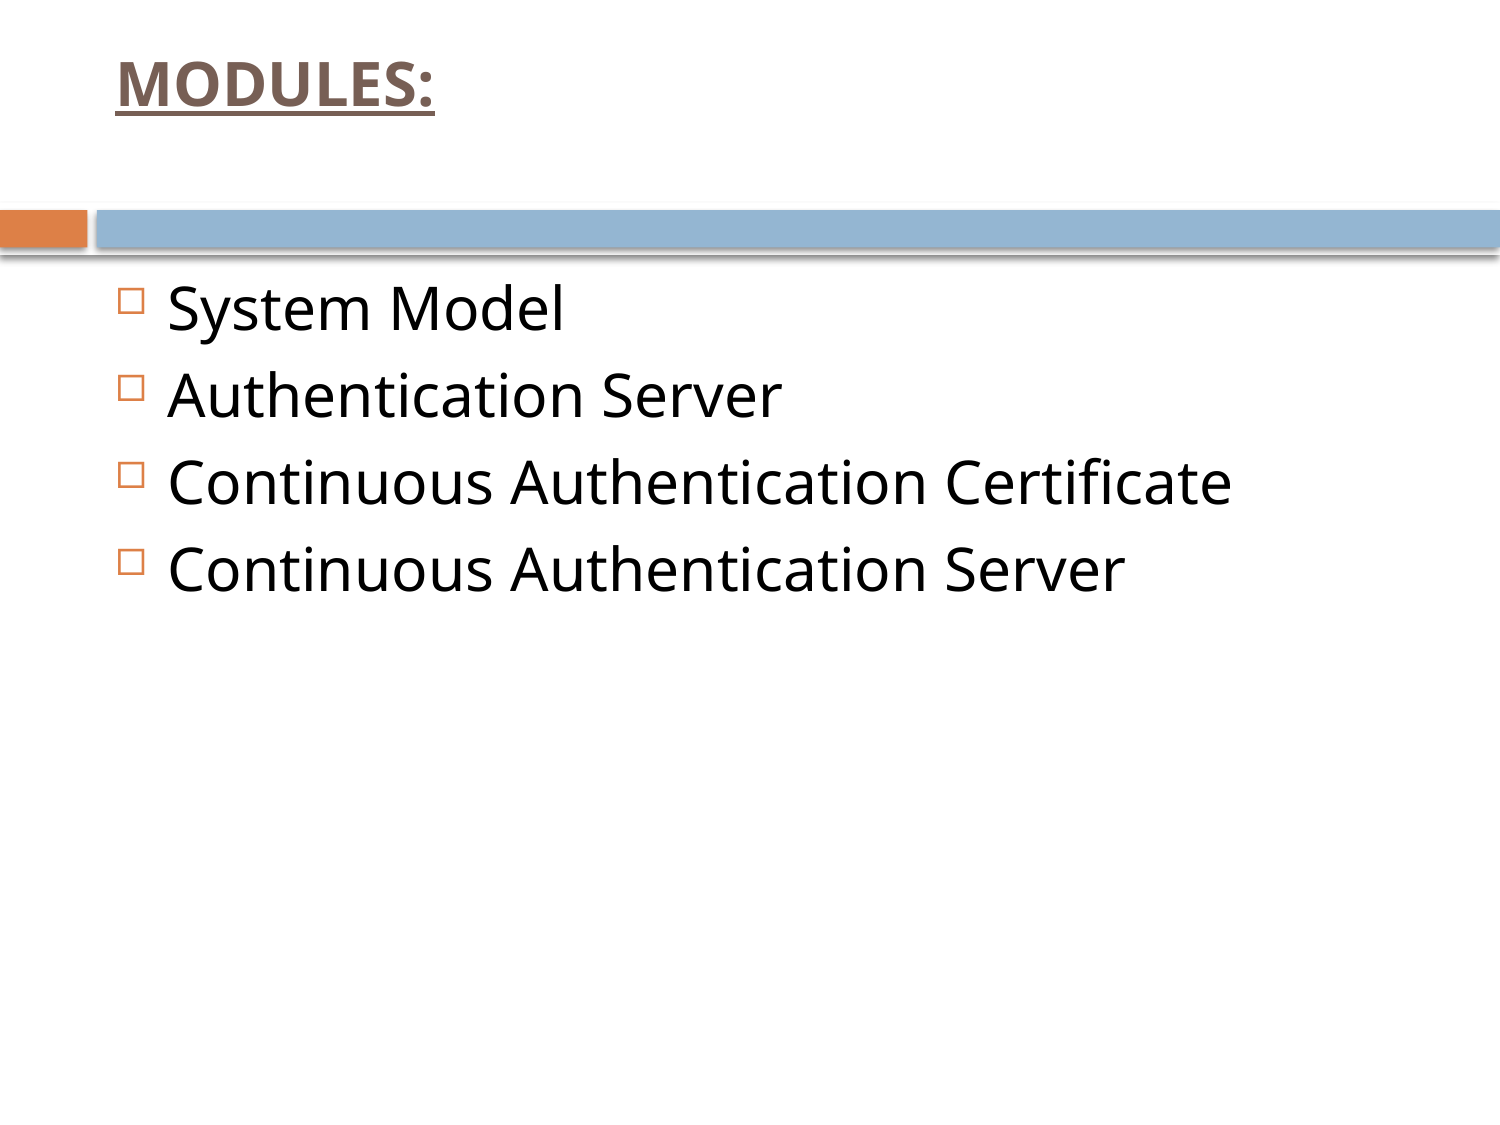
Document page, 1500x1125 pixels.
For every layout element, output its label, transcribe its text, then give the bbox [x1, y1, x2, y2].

list System Model Authentication Server Continuous Authentication Certificate Continuous Authentication Server [100, 262, 1438, 1000]
title MODULES: [100, 37, 1438, 200]
